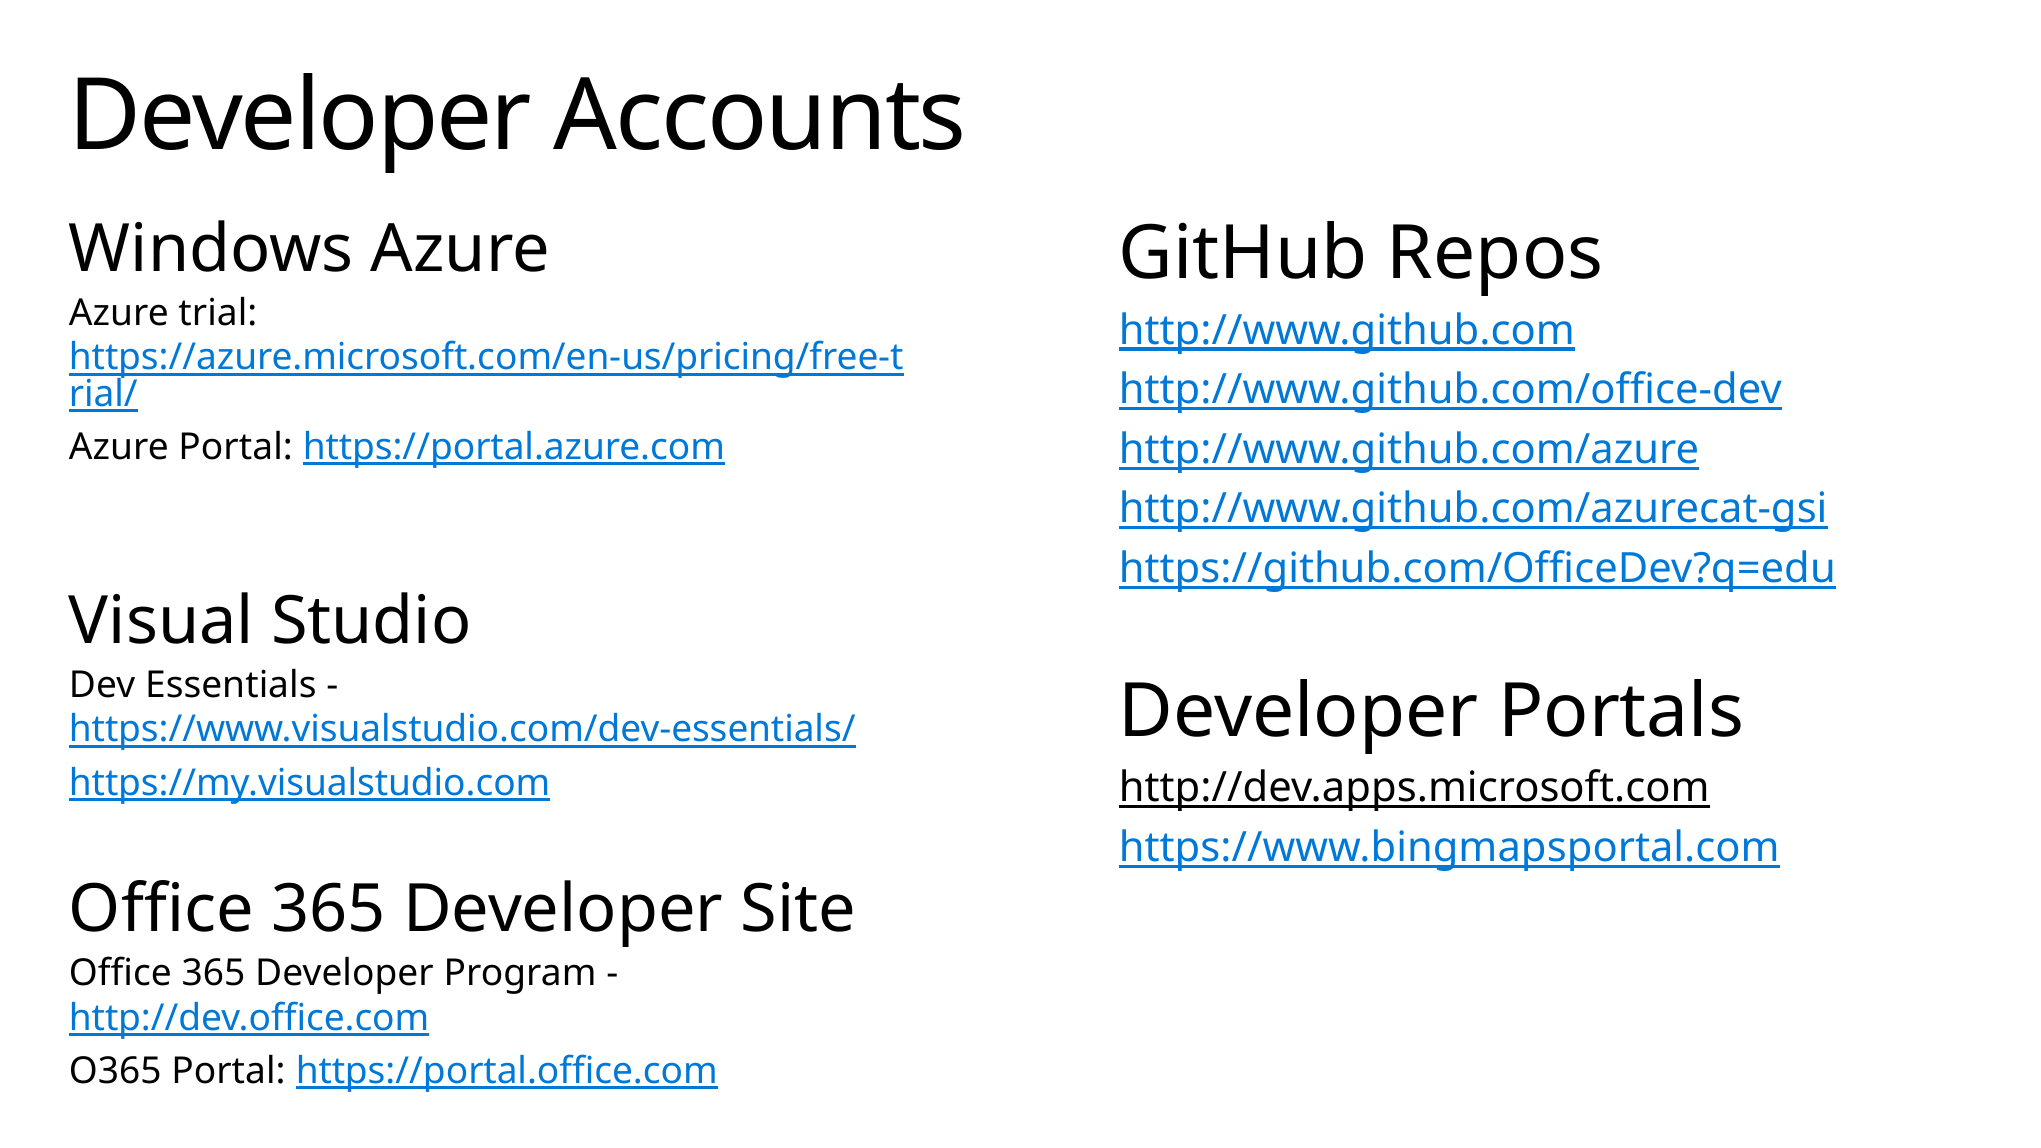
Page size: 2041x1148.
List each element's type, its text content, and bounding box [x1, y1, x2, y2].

list GitHub Repos http://www.github.com http://www.github.com/office-dev http://www.github.com/azure http://www.github.com/azurecat-gsi https://github.com/OfficeDev?q=edu Developer Portals http://dev.apps.microsoft.com https://www.bingmapsportal.com [1095, 198, 1996, 863]
list Windows Azure Azure trial: https://azure.microsoft.com/en-us/pricing/free-trial/ Azure Portal: https://portal.azure.com Visual Studio Dev Essentials - https://www.visualstudio.com/dev-essentials/ https://my.visualstudio.com Office 365 Developer Site Office 365 Developer Program - http://dev.office.com O365 Portal: https://portal.office.com [45, 198, 946, 1084]
title Developer Accounts [45, 48, 1996, 199]
